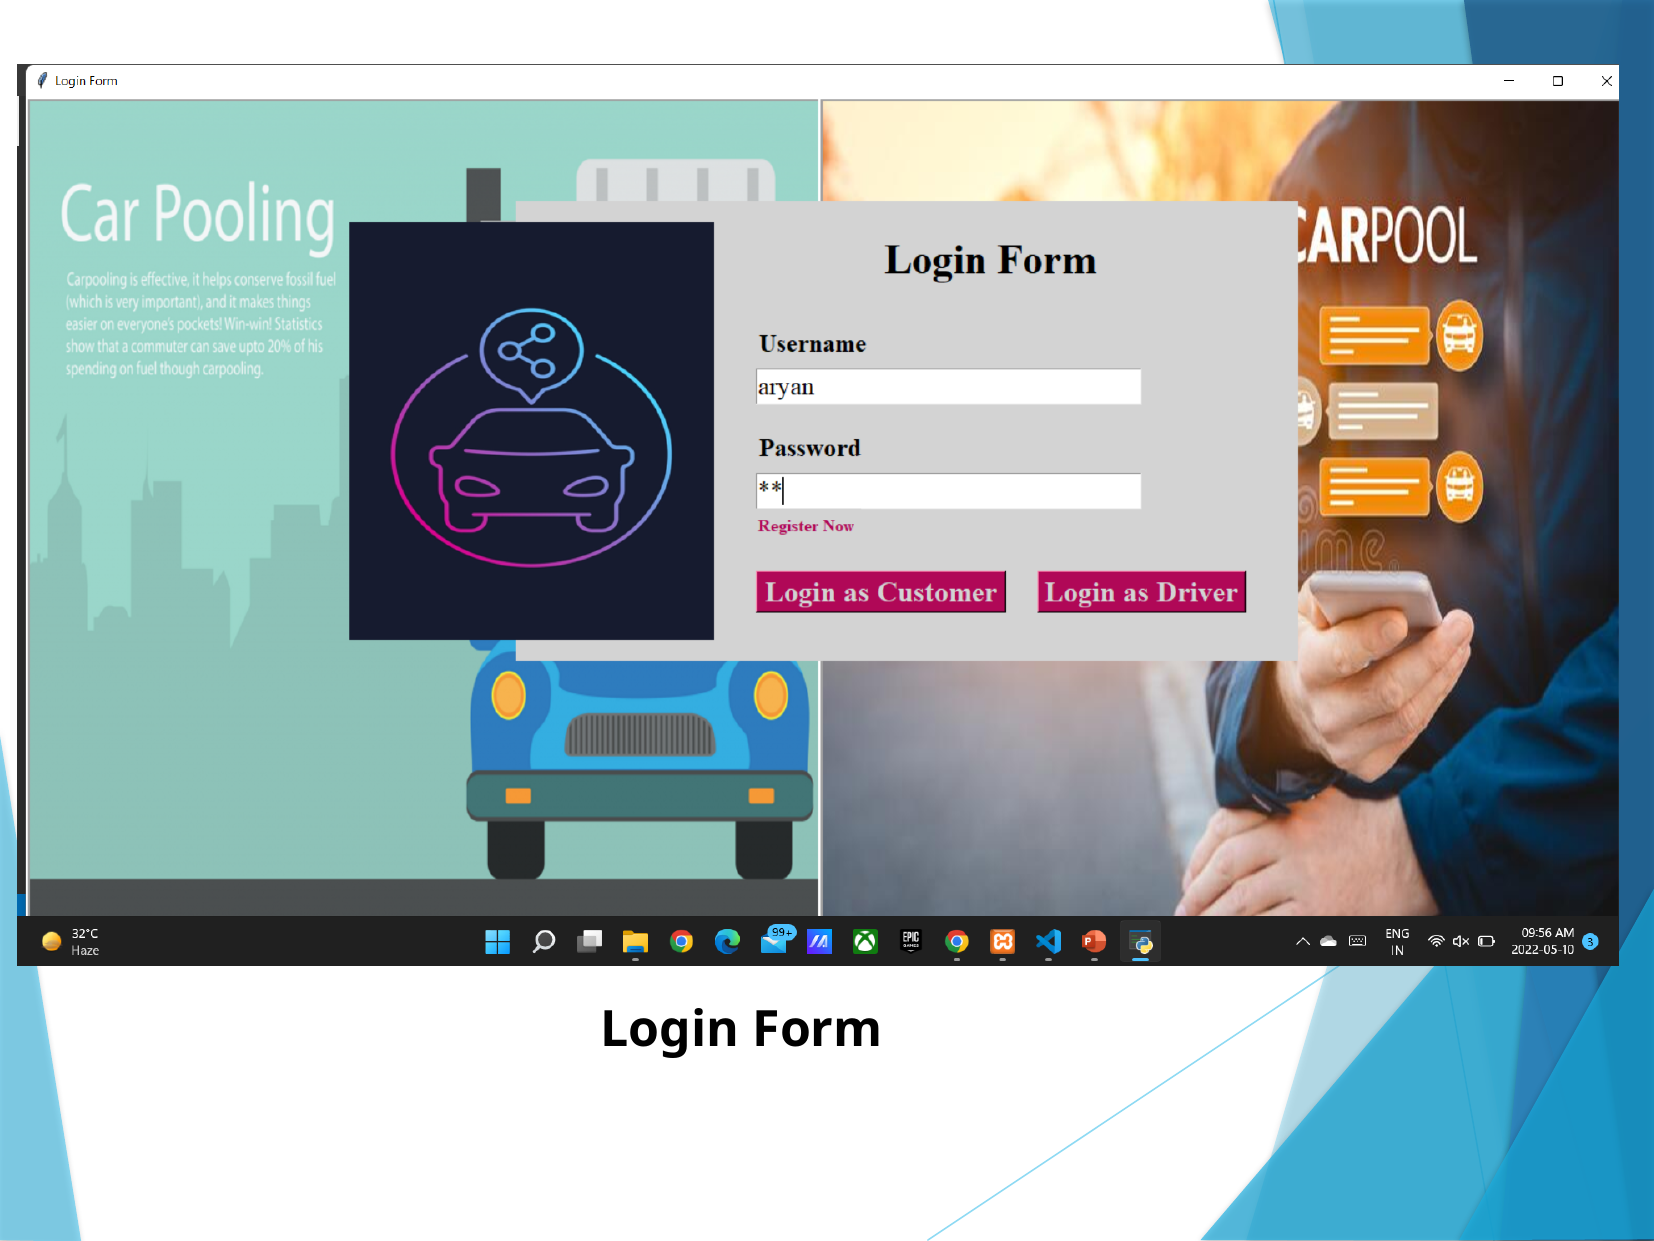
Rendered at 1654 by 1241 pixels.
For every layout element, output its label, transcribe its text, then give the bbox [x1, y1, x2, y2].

title Login Form [585, 989, 957, 1061]
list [16, 64, 1619, 966]
